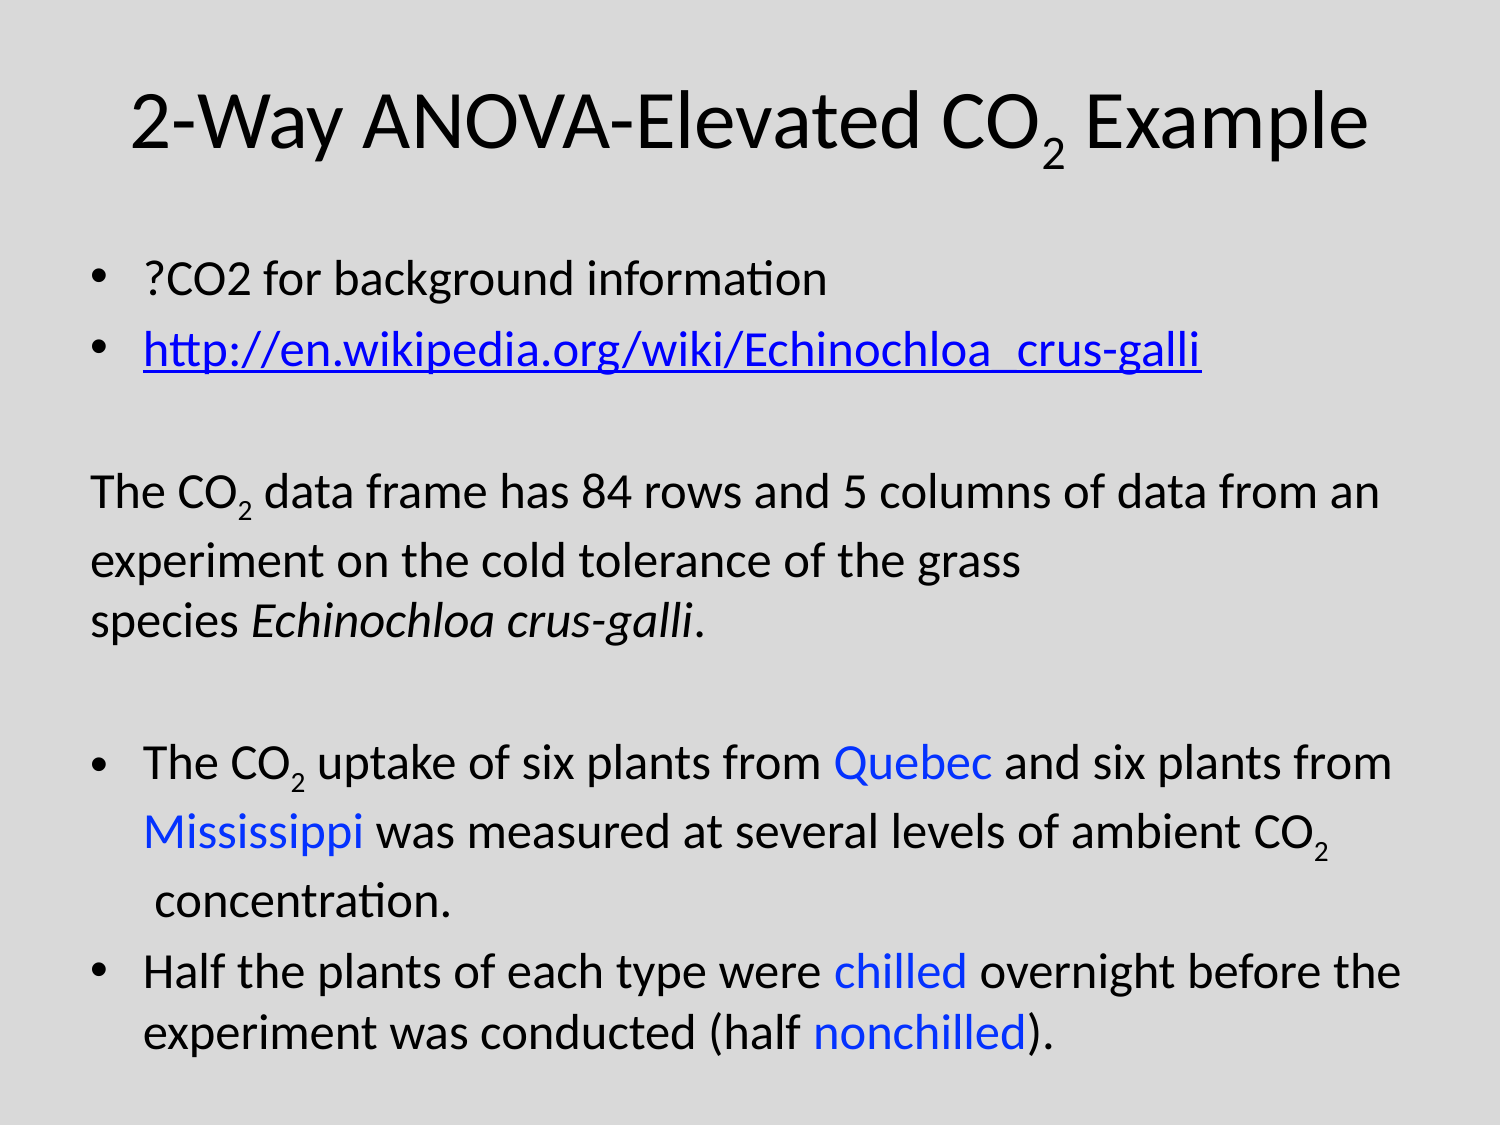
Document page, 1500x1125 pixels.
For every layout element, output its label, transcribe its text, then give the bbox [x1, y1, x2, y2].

list ?CO2 for background information http://en.wikipedia.org/wiki/Echinochloa_crus-galli The CO2 data frame has 84 rows and 5 columns of data from an experiment on the cold tolerance of the grass species Echinochloa crus-galli. The CO2​ uptake of six plants from Quebec and six plants from Mississippi was measured at several levels of ambient CO2​​ concentration. Half the plants of each type were chilled overnight before the experiment was conducted (half nonchilled). [75, 237, 1425, 1075]
title 2-Way ANOVA-Elevated CO2 Example [75, 45, 1425, 200]
